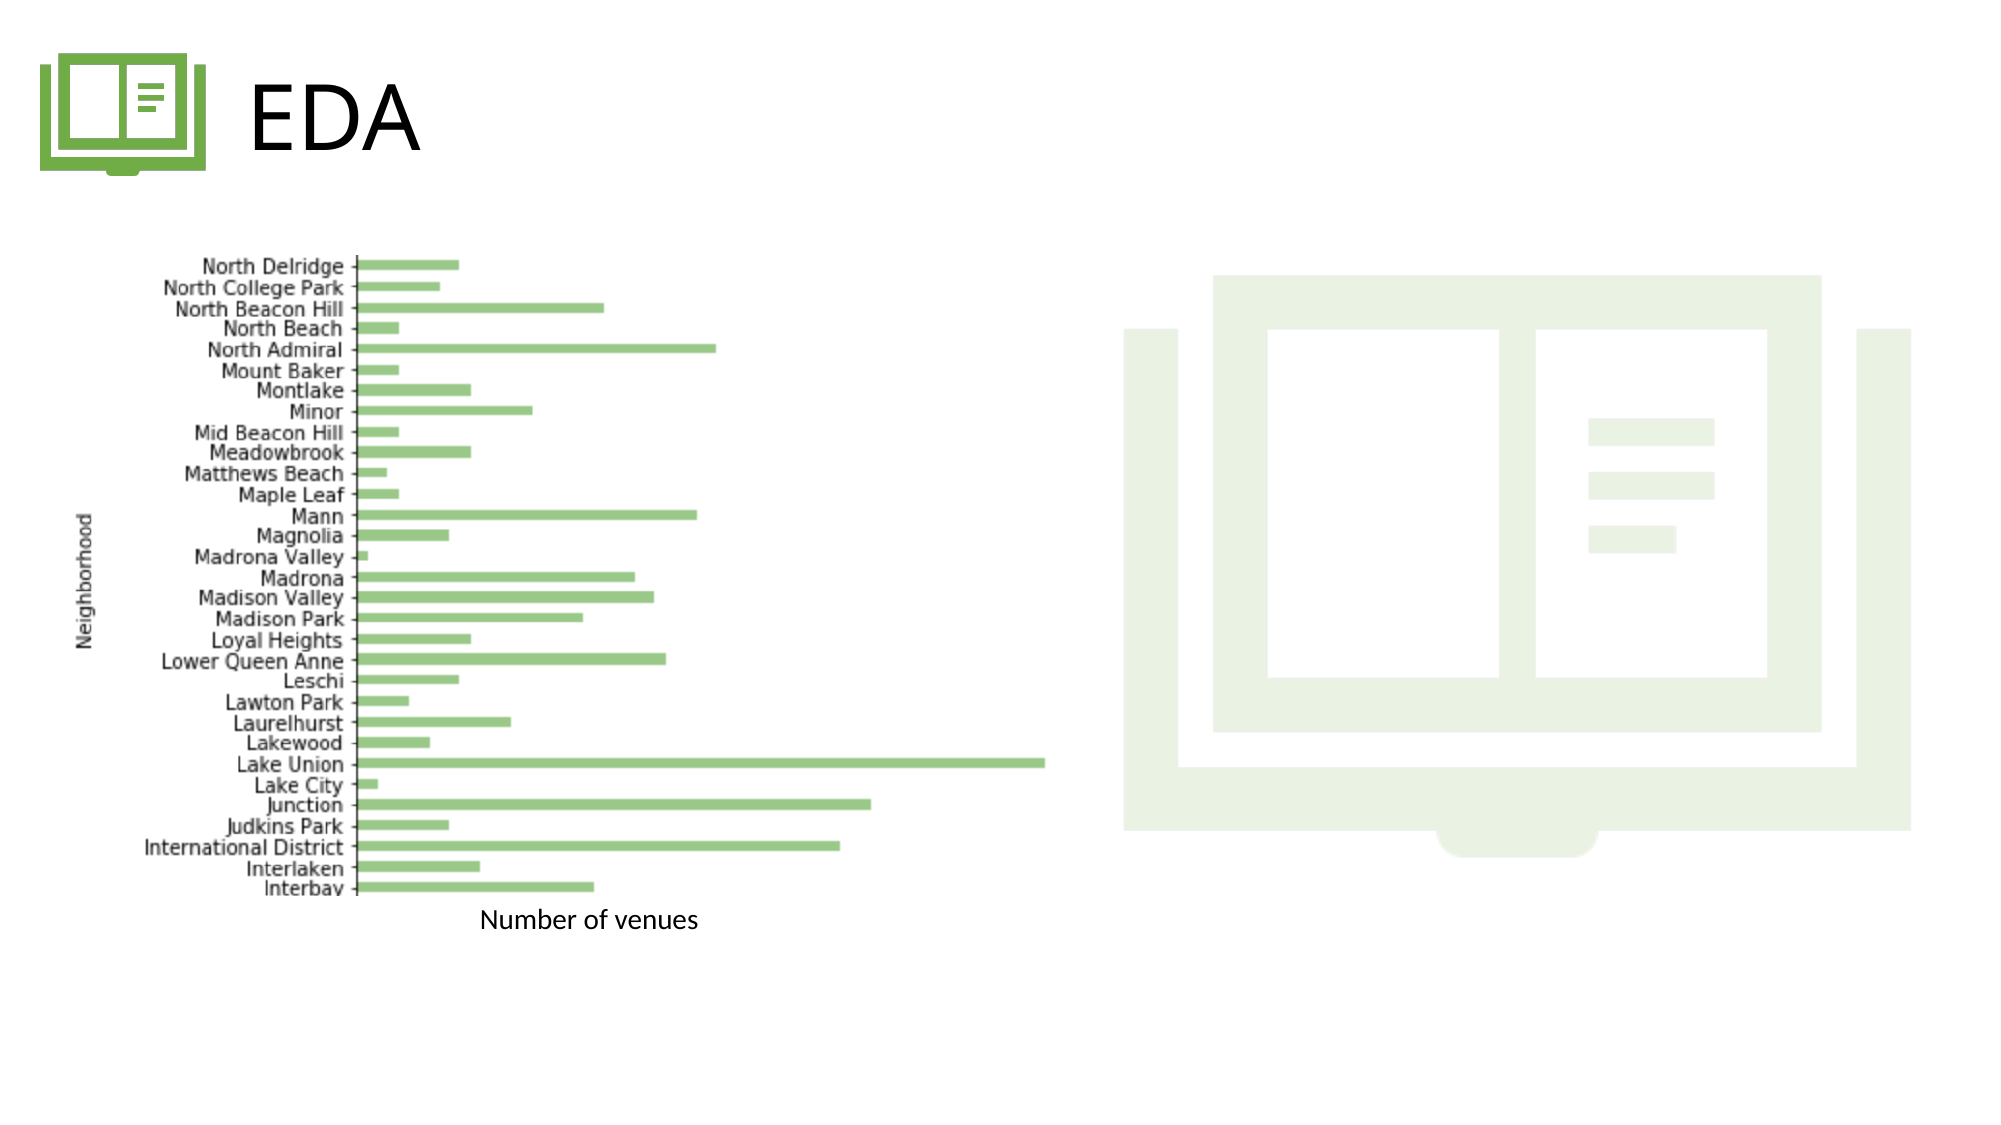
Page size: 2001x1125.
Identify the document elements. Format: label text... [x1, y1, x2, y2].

text_box Number of venues [465, 896, 1045, 943]
picture [32, 23, 213, 204]
picture [32, 133, 1947, 992]
title EDA [231, 0, 1119, 235]
